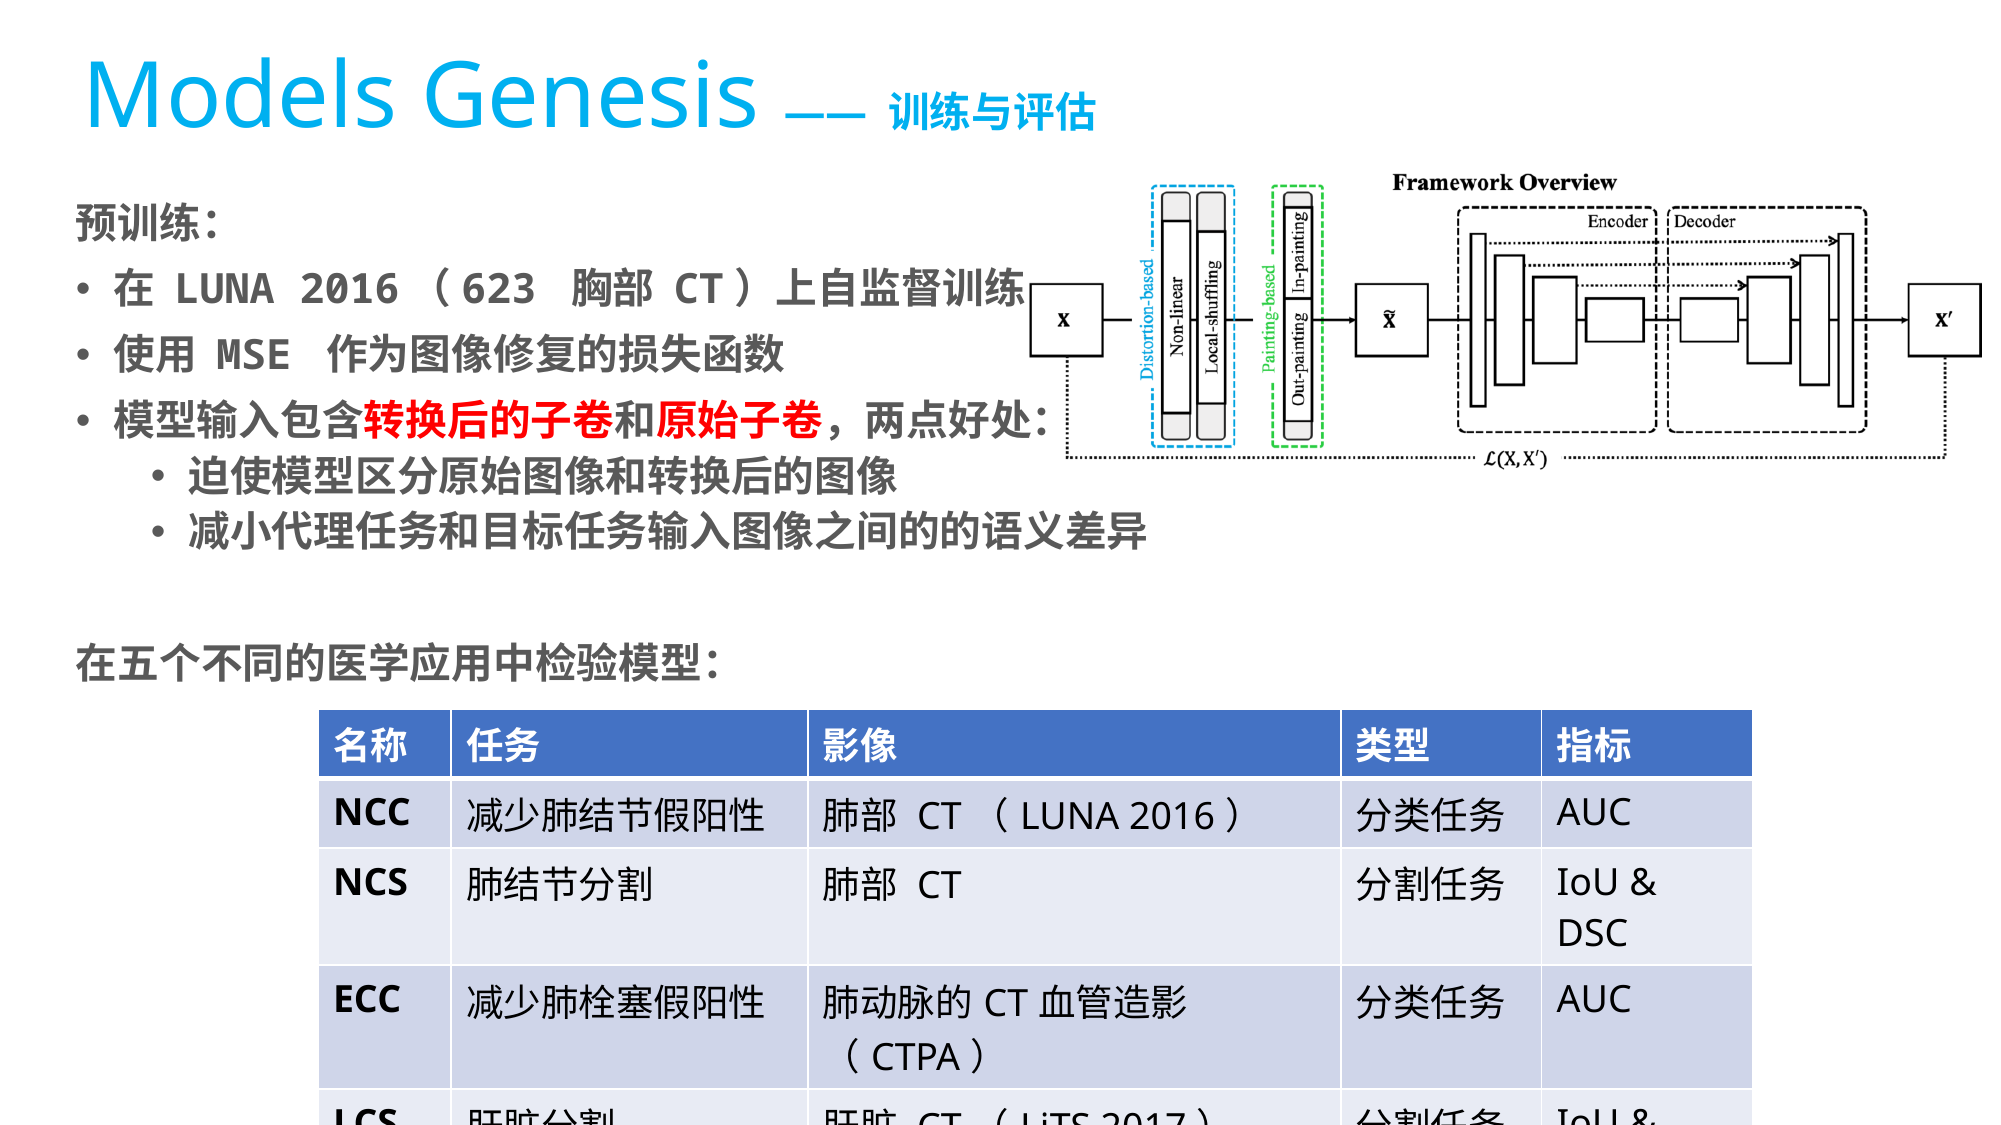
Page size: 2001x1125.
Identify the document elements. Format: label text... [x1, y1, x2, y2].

table_cell 分类任务 [1342, 781, 1541, 847]
table_cell 分割任务 [1342, 1090, 1541, 1125]
table_cell 肝脏 CT（LiTS 2017） [809, 1090, 1340, 1125]
table_header 指标 [1542, 710, 1752, 776]
table_cell AUC [1542, 966, 1752, 1088]
table_cell 肺部 CT [809, 849, 1340, 964]
table_cell 肺结节分割 [452, 849, 807, 964]
table_cell IoU & DSC [1542, 849, 1752, 964]
picture [1025, 170, 1985, 474]
list 预训练： 在 LUNA 2016（623 胸部 CT）上自监督训练 使用 MSE 作为图像修复的损失函数 模型输入包含转换后的子卷和原始子卷，两点好处： 迫使模型区分原始图像和转换后的图像 减小代理任务和目标任务输入图像之间的的语义差异 在五个不同的医学应用中检验模型： [60, 194, 1816, 1048]
table_cell 减少肺栓塞假阳性 [452, 966, 807, 1088]
table_header 影像 [809, 710, 1340, 776]
table_cell NCC [319, 781, 450, 847]
table_header 类型 [1342, 710, 1541, 776]
table_cell 分割任务 [1342, 849, 1541, 964]
table_cell 肺部 CT（LUNA 2016） [809, 781, 1340, 847]
table_cell 减少肺结节假阳性 [452, 781, 807, 847]
table_cell LCS [319, 1090, 450, 1125]
table_header 名称 [319, 710, 450, 776]
table_cell 肝脏分割 [452, 1090, 807, 1125]
table_cell ECC [319, 966, 450, 1088]
table_cell AUC [1542, 781, 1752, 847]
table_header 任务 [452, 710, 807, 776]
table_cell NCS [319, 849, 450, 964]
text_box Models Genesis —— 训练与评估 [67, 27, 1392, 169]
table_cell IoU & DSC [1542, 1090, 1752, 1125]
table_cell 肺动脉的CT血管造影（CTPA） [809, 966, 1340, 1088]
table_cell 分类任务 [1342, 966, 1541, 1088]
